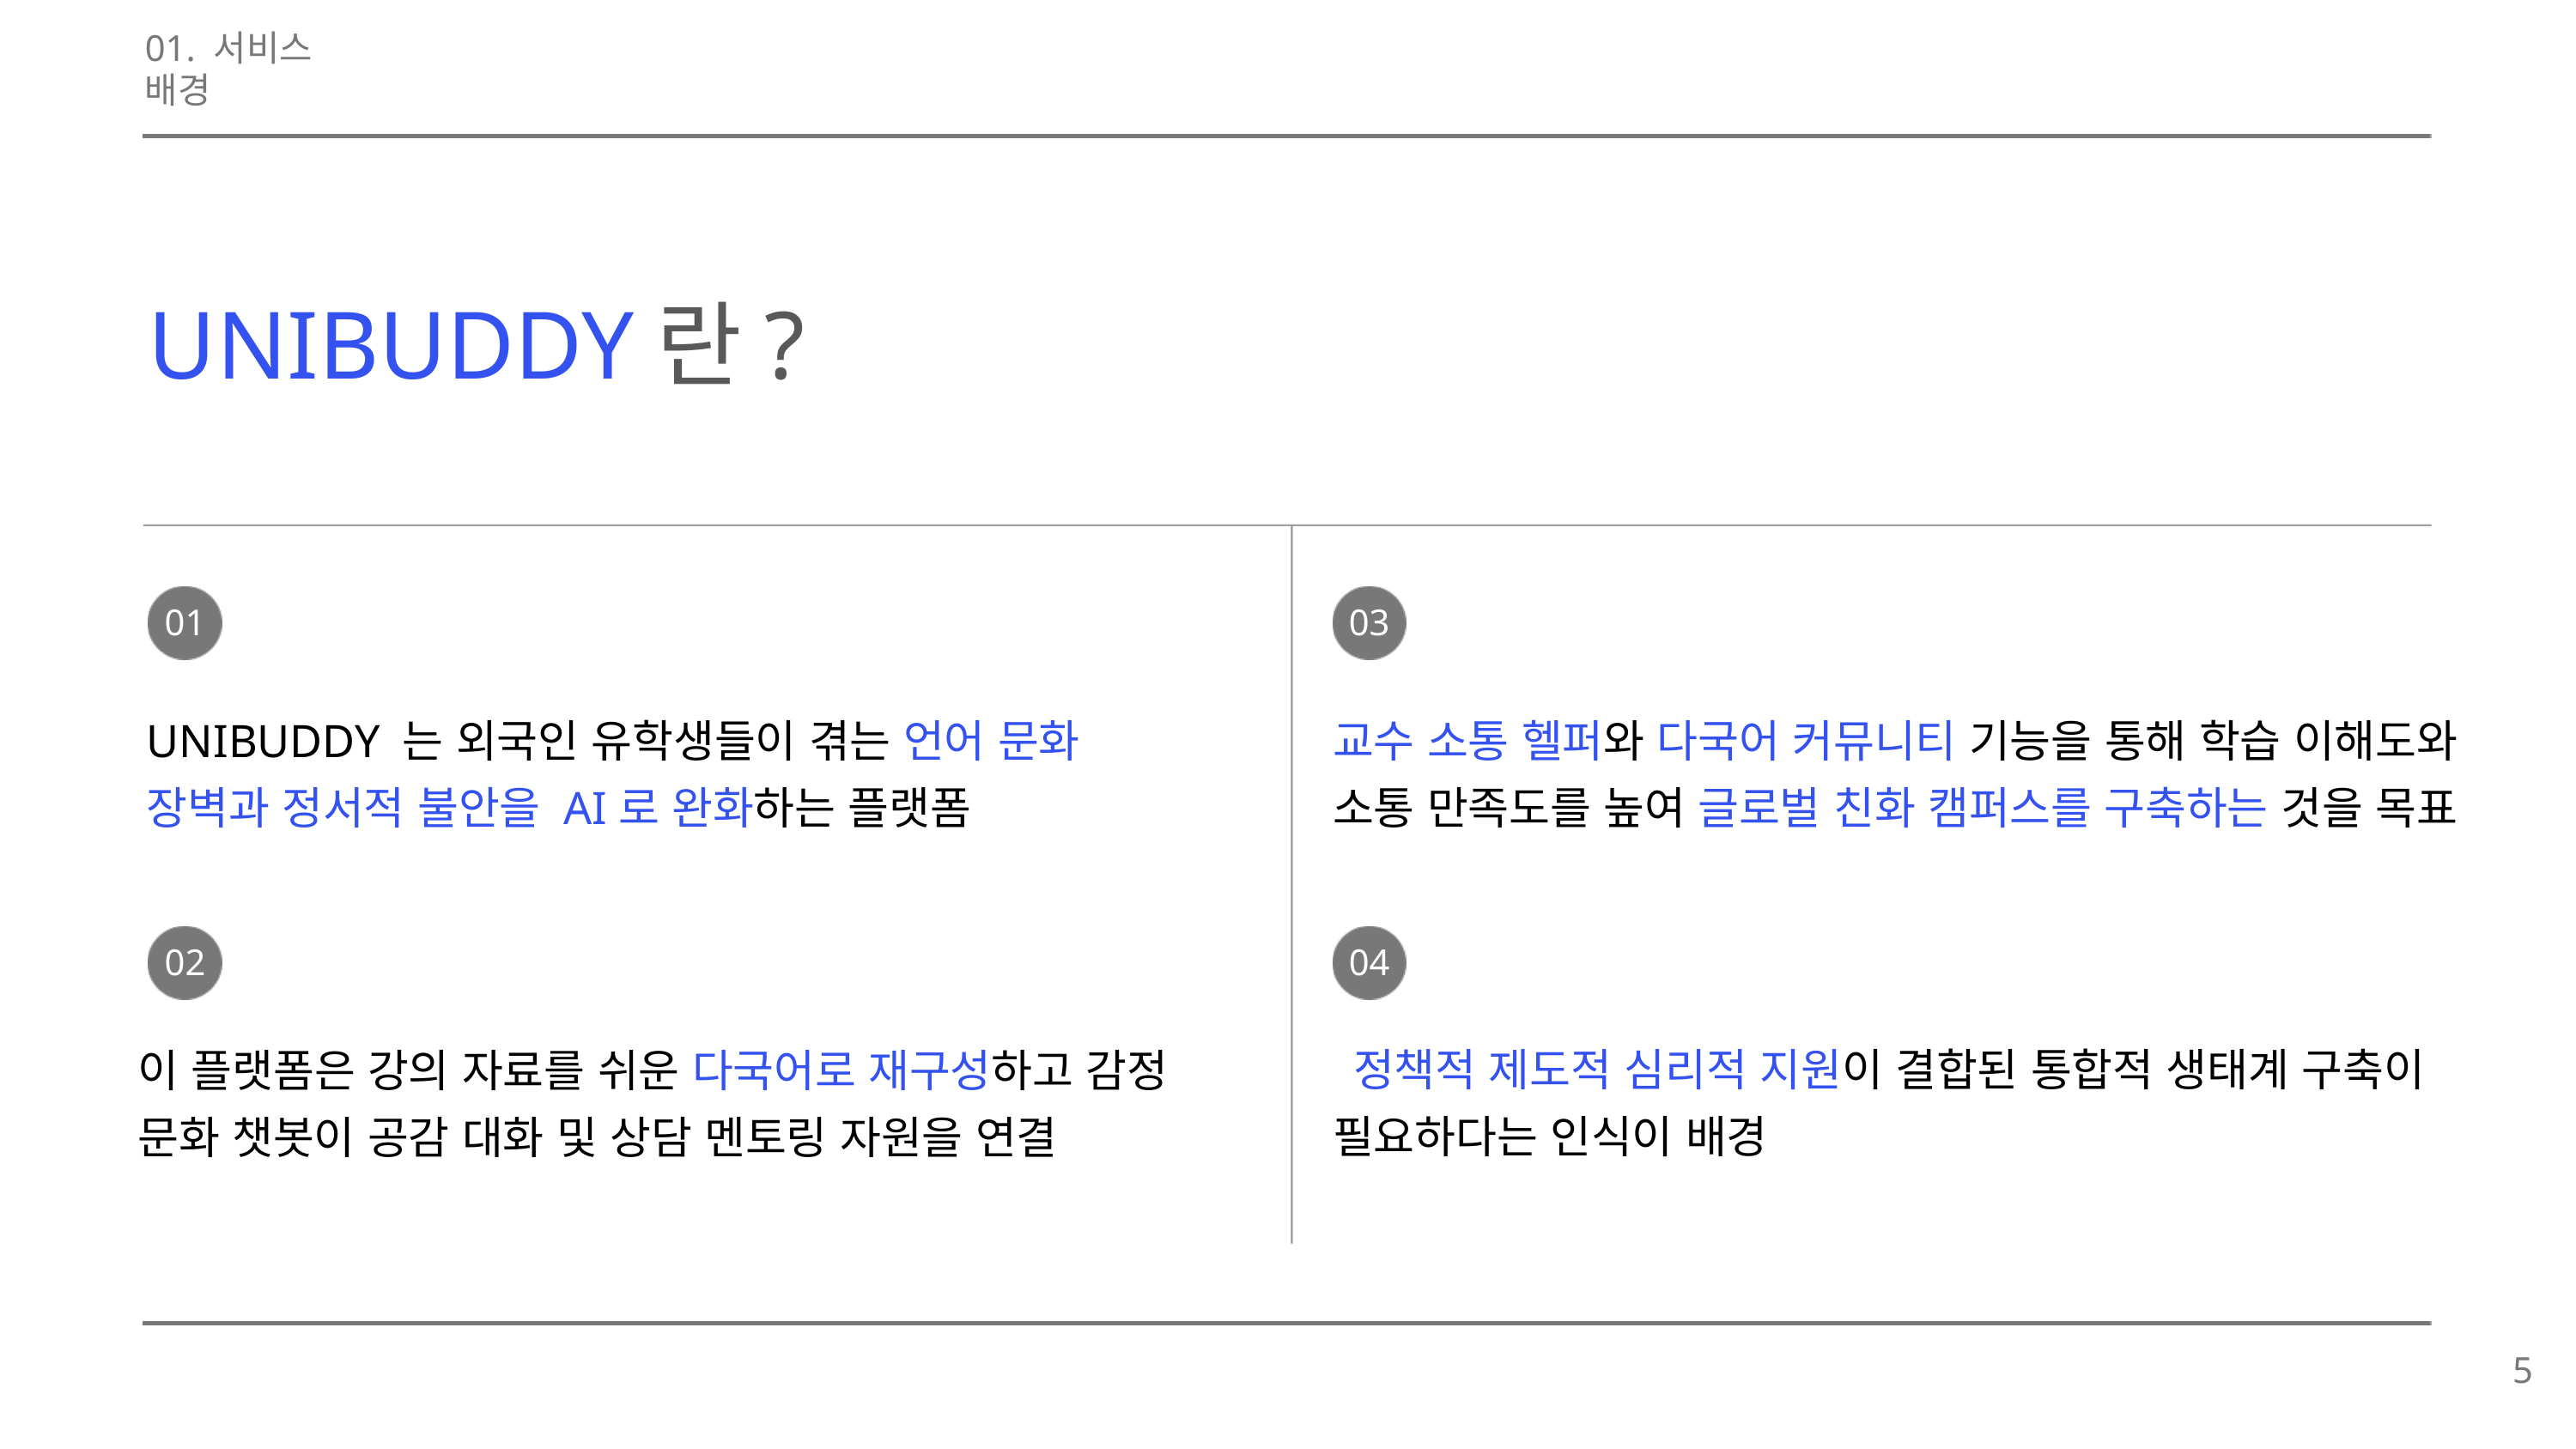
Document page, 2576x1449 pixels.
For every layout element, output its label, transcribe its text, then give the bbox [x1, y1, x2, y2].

text_box UNIBUDDY란? [148, 275, 1727, 406]
picture [143, 1321, 2432, 1325]
picture [143, 524, 2432, 1243]
text_box 01. 서비스 배경 [144, 45, 380, 95]
text_box 정책적 제도적 심리적 지원이 결합된 통합적 생태계 구축이 필요하다는 인식이 배경 [1333, 1030, 2523, 1161]
text_box 교수 소통 헬퍼와 다국어 커뮤니티 기능을 통해 학습 이해도와 소통 만족도를 높여 글로벌 친화 캠퍼스를 구축하는 것을 목표 [1333, 700, 2523, 832]
picture [148, 925, 222, 1000]
picture [1332, 925, 1406, 1000]
picture [1332, 586, 1406, 660]
text_box 5 [2436, 1325, 2533, 1416]
text_box 이 플랫폼은 강의 자료를 쉬운 다국어로 재구성하고 감정 문화 챗봇이 공감 대화 및 상담 멘토링 자원을 연결 [137, 1029, 1249, 1229]
text_box UNIBUDDY 는 외국인 유학생들이 겪는 언어 문화 장벽과 정서적 불안을 AI로 완화하는 플랫폼 [146, 700, 1159, 900]
picture [148, 586, 222, 660]
picture [143, 133, 2432, 138]
